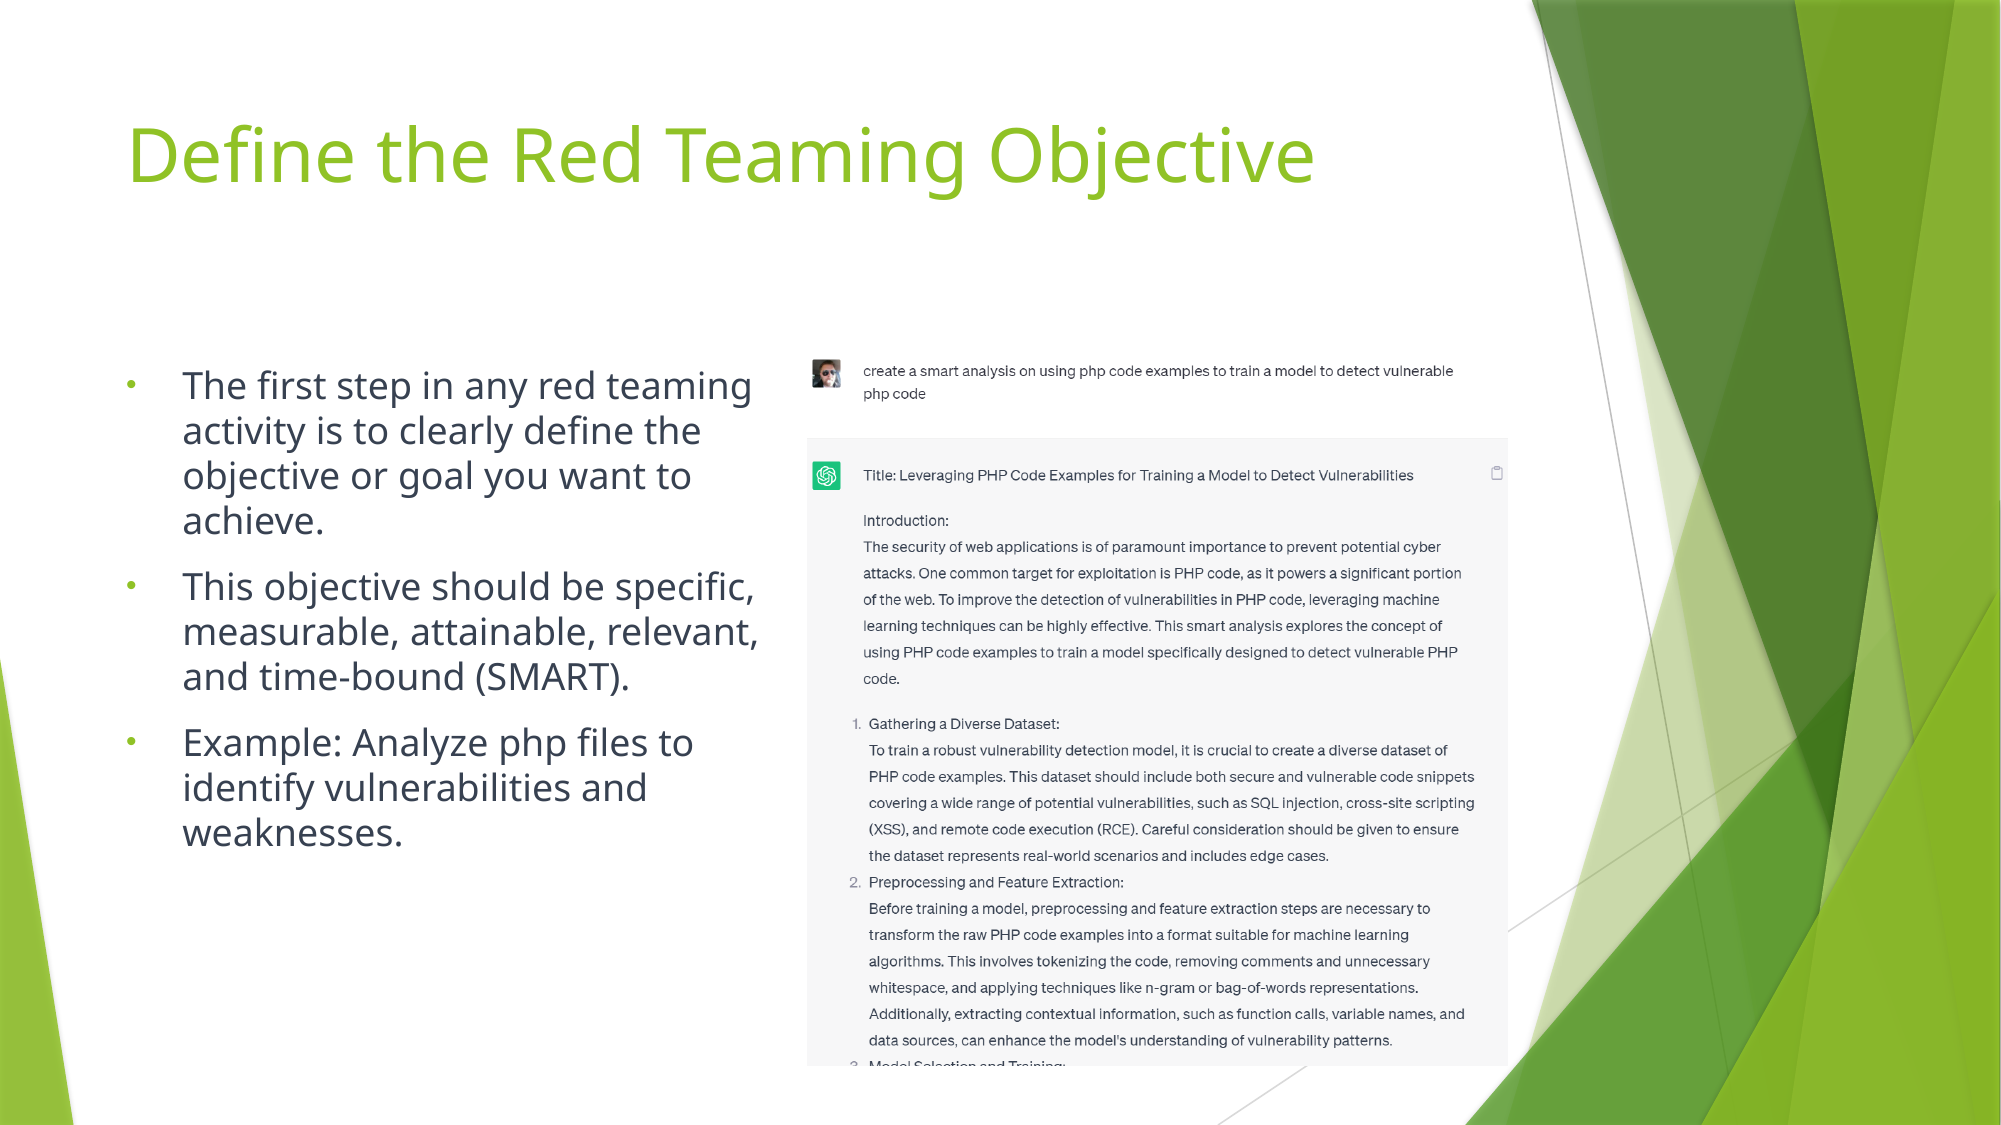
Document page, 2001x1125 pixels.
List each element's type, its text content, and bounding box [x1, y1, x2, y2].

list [807, 353, 1509, 1066]
list The first step in any red teaming activity is to clearly define the objective or goal you want to achieve. This objective should be specific, measurable, attainable, relevant, and time-bound (SMART). Example: Analyze php files to identify vulnerabilities and weaknesses. [111, 354, 798, 992]
title Define the Red Teaming Objective [111, 99, 1522, 317]
